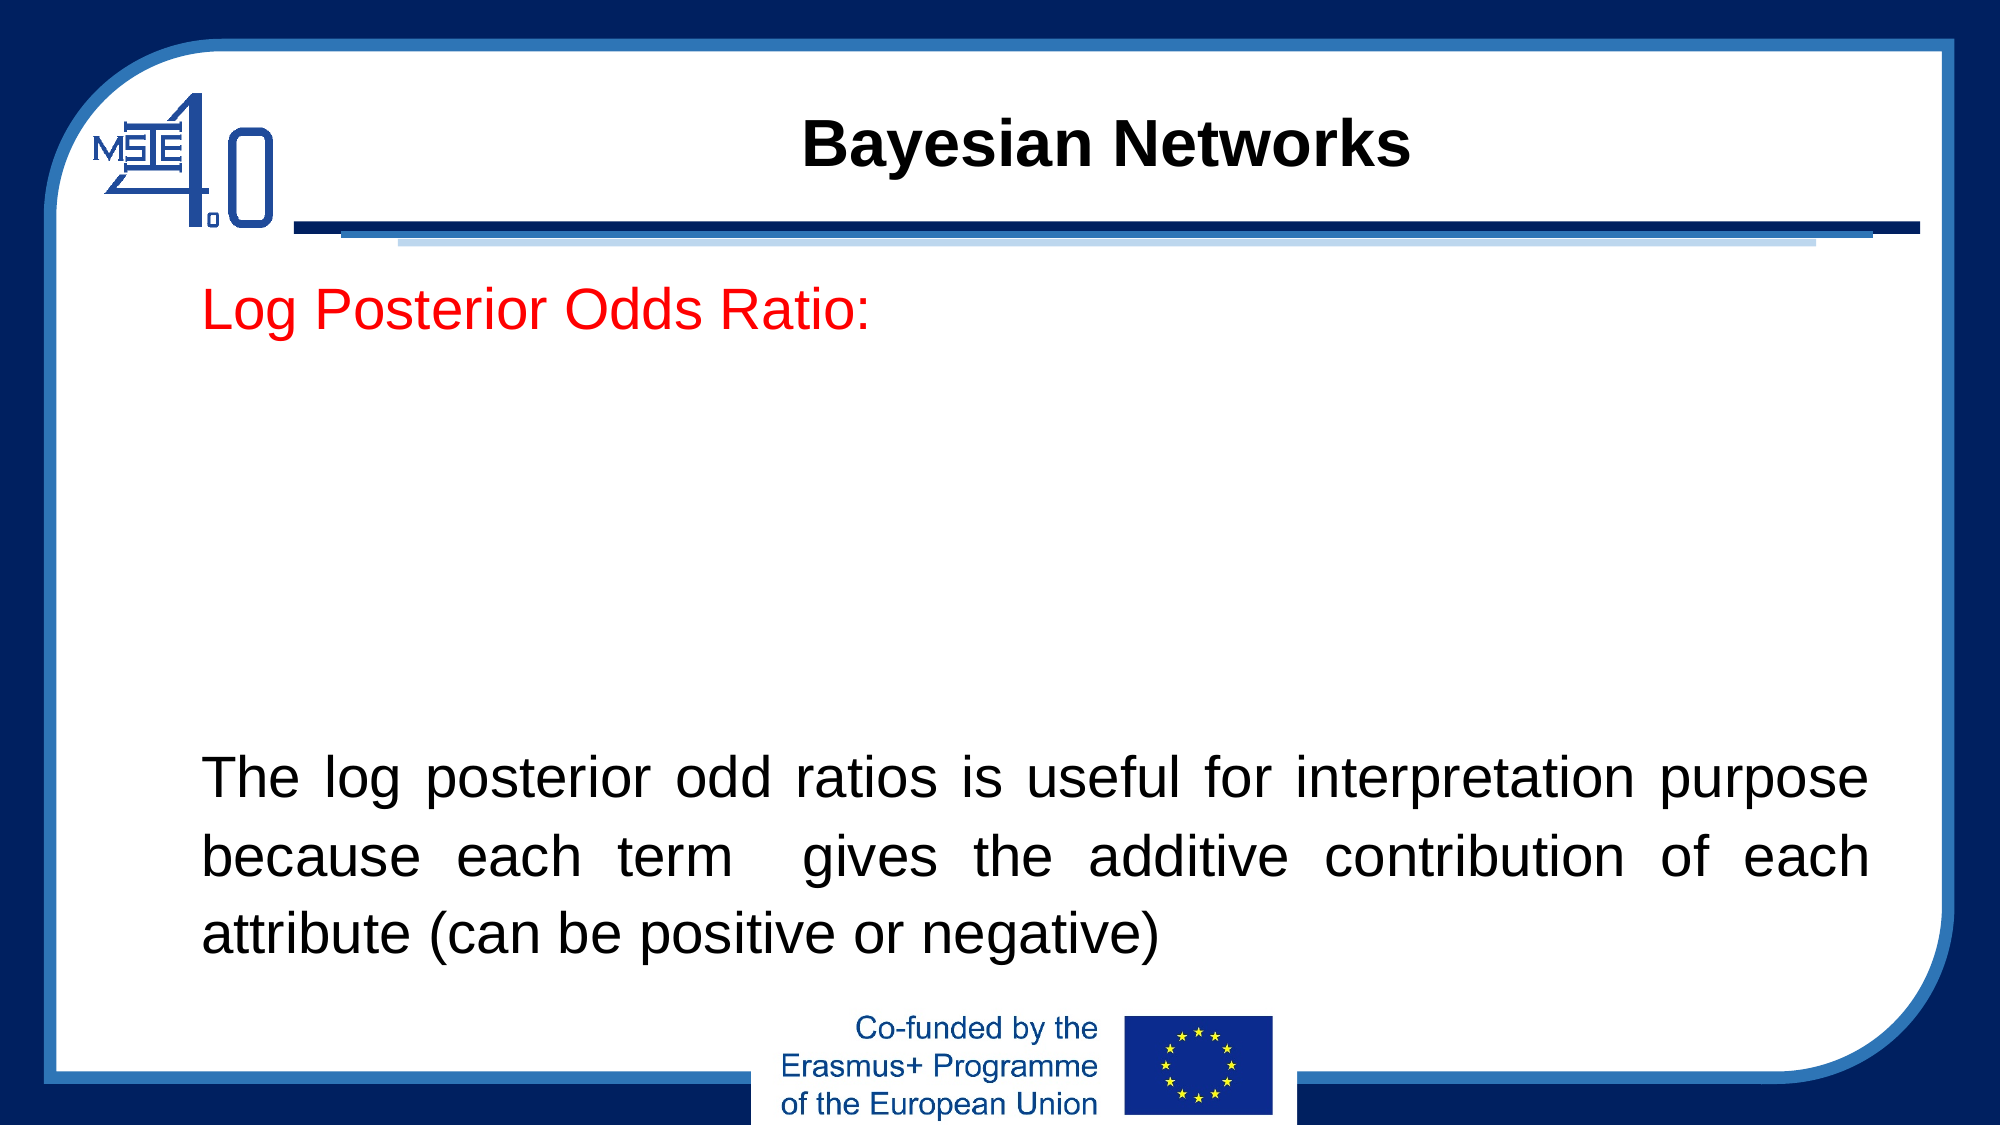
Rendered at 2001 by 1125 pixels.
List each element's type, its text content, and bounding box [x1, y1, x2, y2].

title Bayesian Networks [294, 73, 1921, 220]
picture [751, 1003, 1298, 1125]
